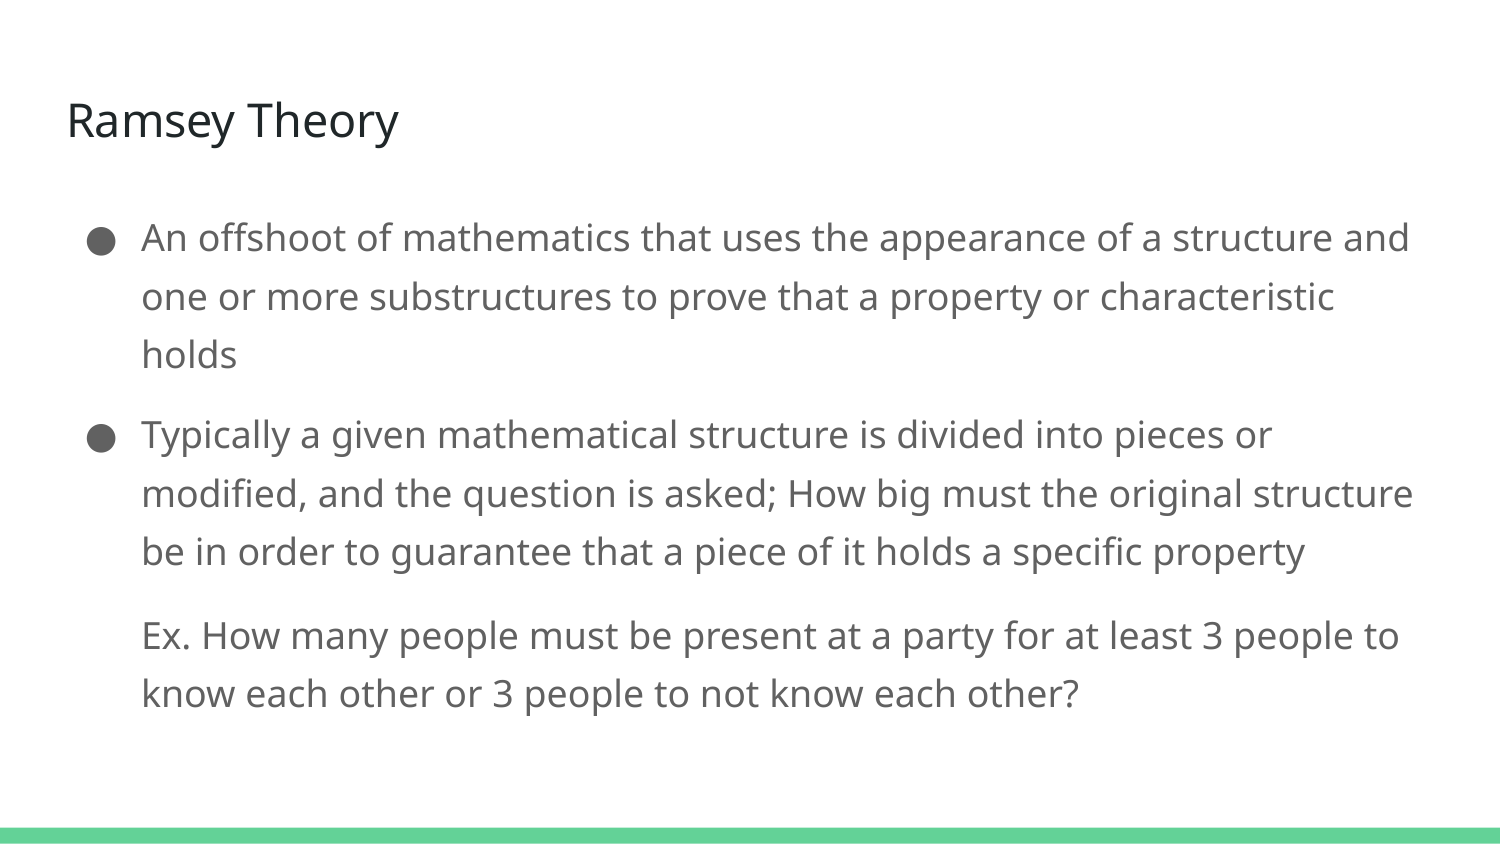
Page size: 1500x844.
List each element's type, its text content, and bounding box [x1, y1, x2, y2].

list An offshoot of mathematics that uses the appearance of a structure and one or more substructures to prove that a property or characteristic holds Typically a given mathematical structure is divided into pieces or modified, and the question is asked; How big must the original structure be in order to guarantee that a piece of it holds a specific property Ex. How many people must be present at a party for at least 3 people to know each other or 3 people to not know each other? [51, 189, 1449, 750]
title Ramsey Theory [51, 72, 1449, 167]
